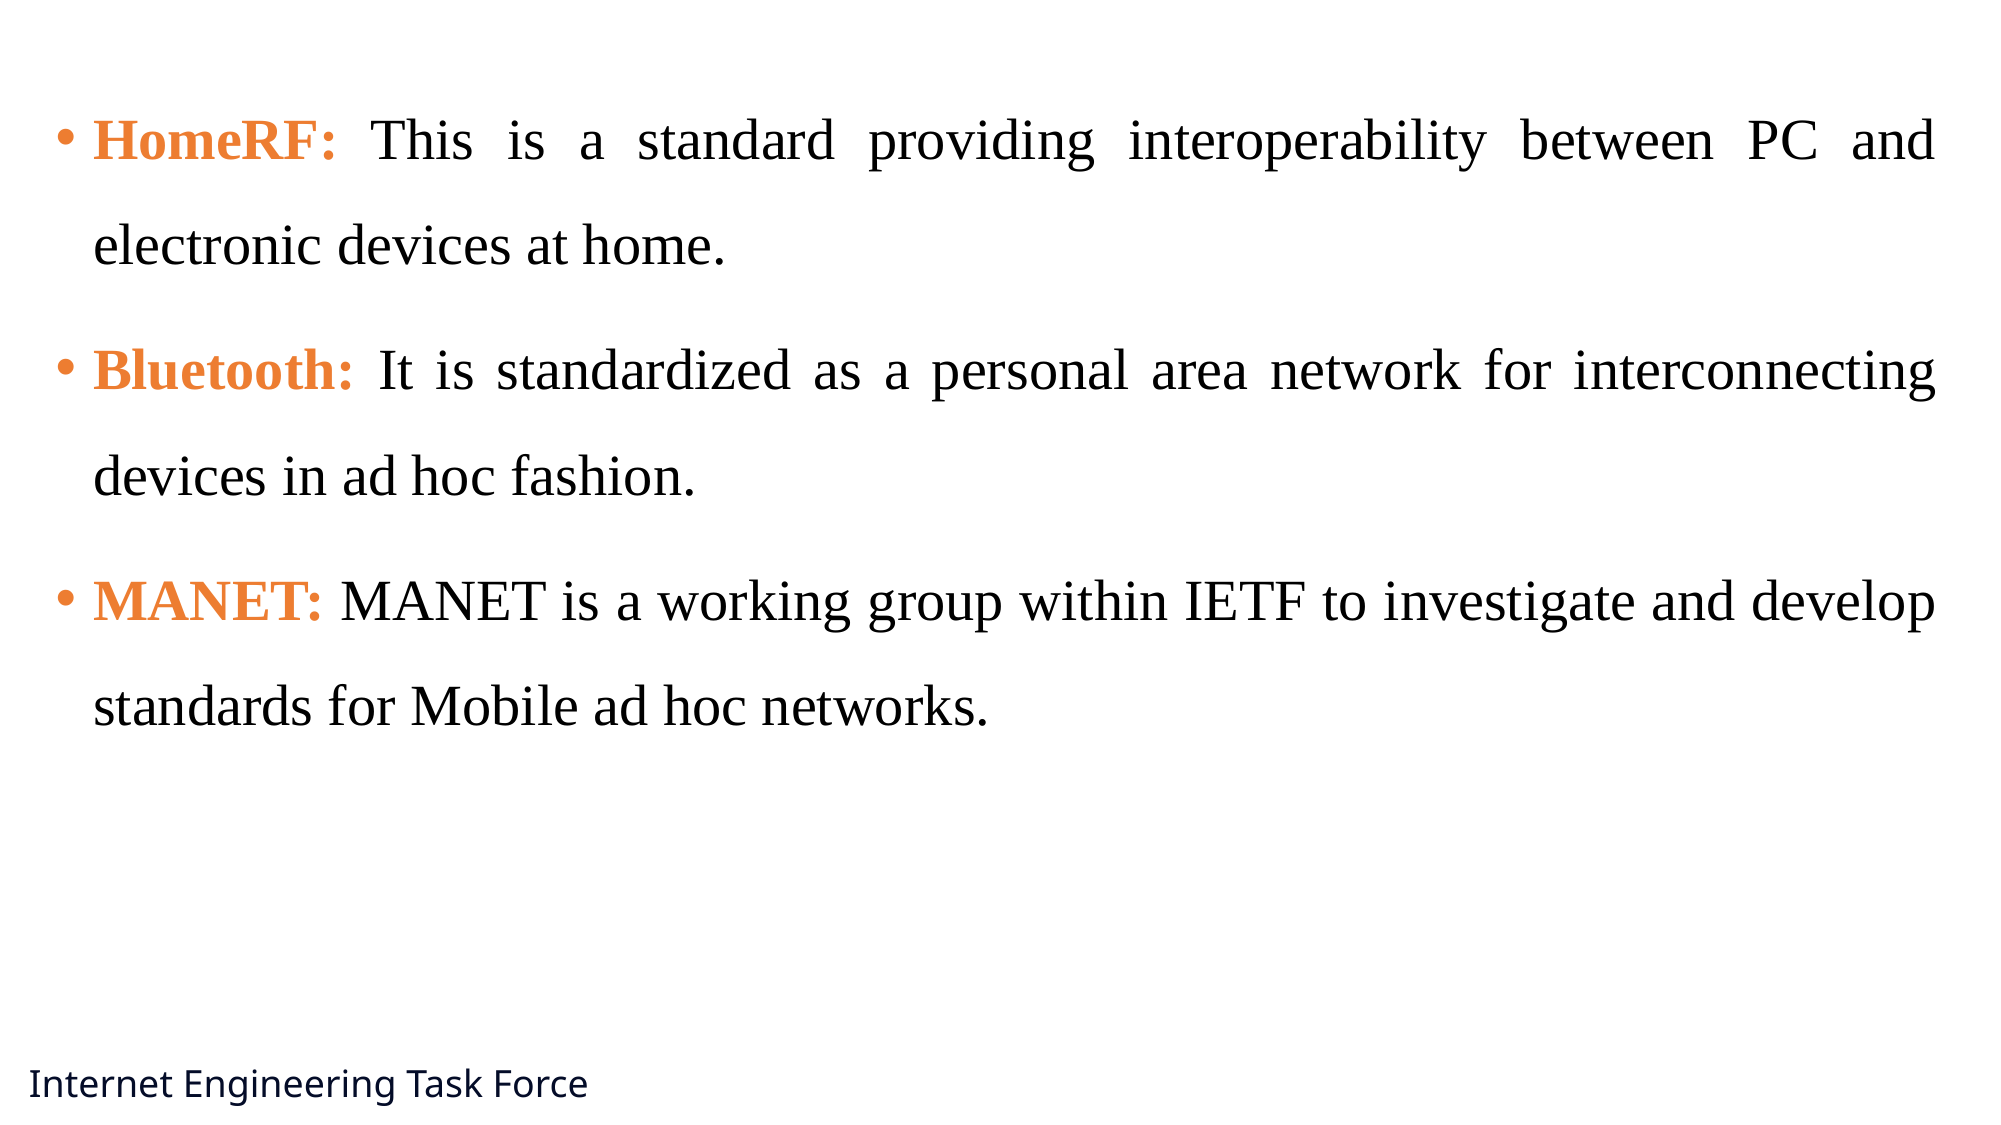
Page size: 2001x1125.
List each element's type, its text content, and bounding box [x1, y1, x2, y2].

text_box Internet Engineering Task Force [14, 1052, 1015, 1112]
list HomeRF: This is a standard providing interoperability between PC and electronic devices at home. Bluetooth: It is standardized as a personal area network for interconnecting devices in ad hoc fashion. MANET: MANET is a working group within IETF to investigate and develop standards for Mobile ad hoc networks. [40, 58, 1953, 1014]
